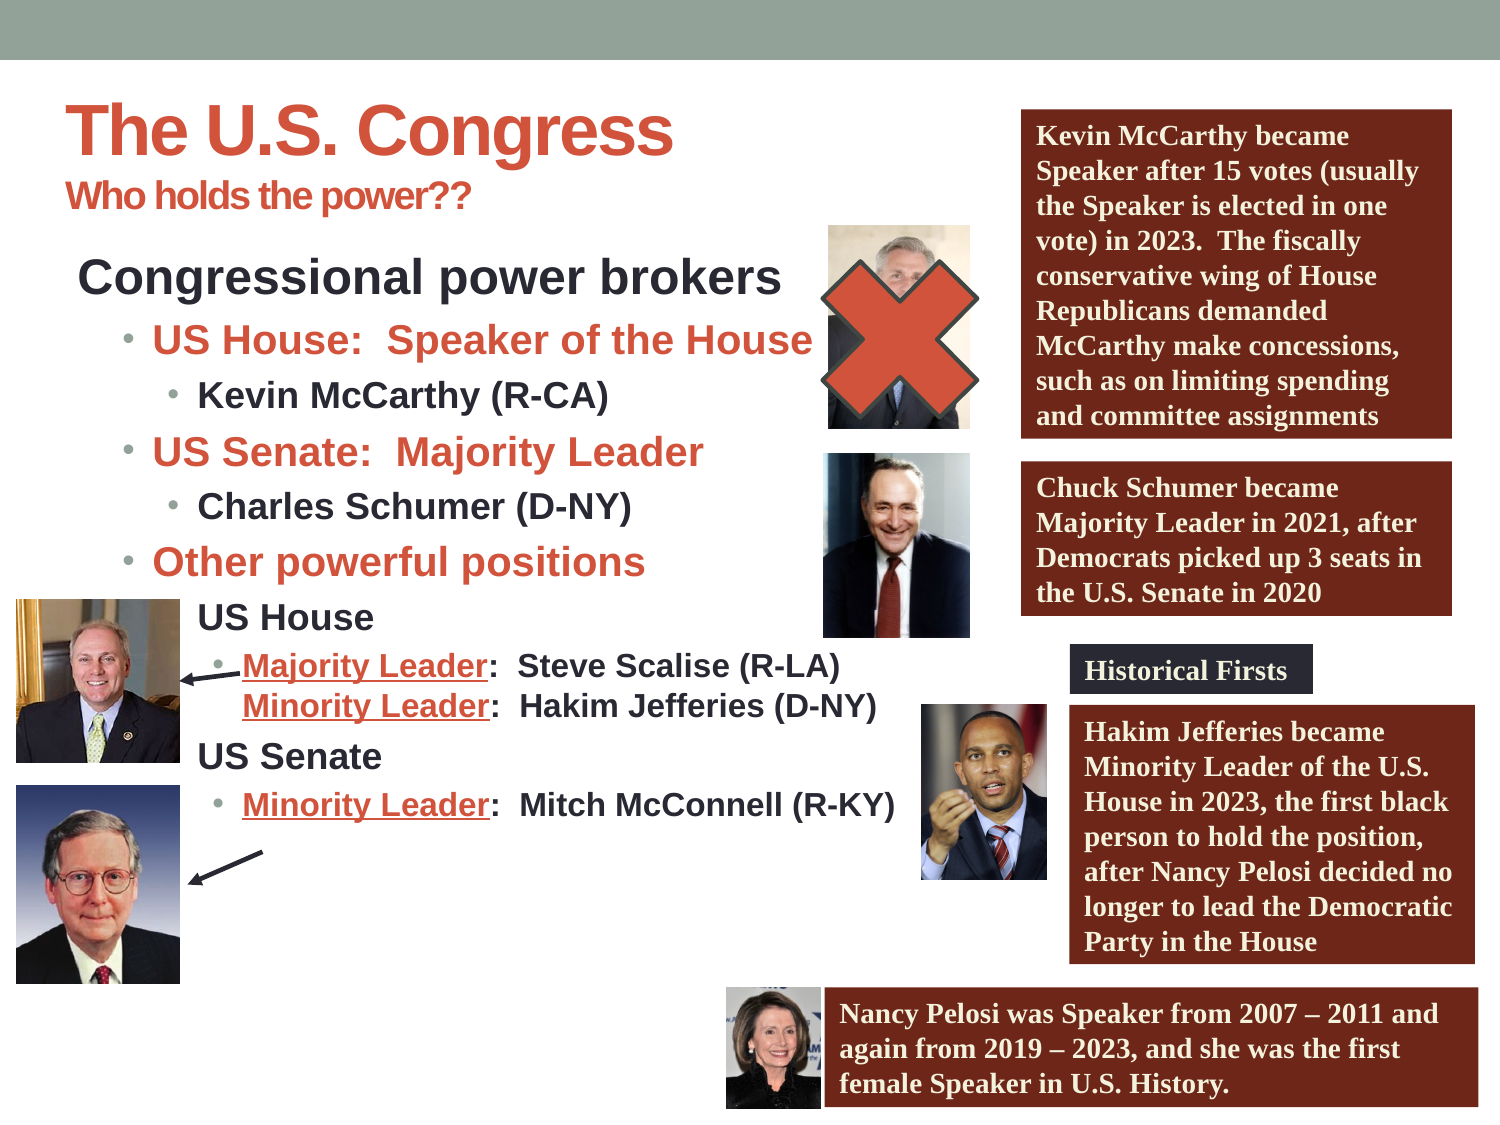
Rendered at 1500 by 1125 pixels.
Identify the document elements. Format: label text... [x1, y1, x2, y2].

text_box Hakim Jefferies became Minority Leader of the U.S. House in 2023, the first black person to hold the position, after Nancy Pelosi decided no longer to lead the Democratic Party in the House [1069, 704, 1475, 965]
picture [823, 453, 970, 639]
list Congressional power brokers US House: Speaker of the House Kevin McCarthy (R-CA) US Senate: Majority Leader Charles Schumer (D-NY) Other powerful positions US House Majority Leader: Steve Scalise (R-LA) Minority Leader: Hakim Jefferies (D-NY) US Senate Minority Leader: Mitch McConnell (R-KY) [62, 237, 1400, 1071]
picture [920, 704, 1047, 881]
picture [726, 986, 821, 1109]
picture [16, 785, 180, 984]
picture [16, 599, 180, 763]
text_box [820, 293, 825, 304]
text_box Nancy Pelosi was Speaker from 2007 – 2011 and again from 2019 – 2023, and she was the first female Speaker in U.S. History. [829, 987, 1479, 1108]
title The U.S. Congress Who holds the power?? [50, 75, 1475, 225]
picture [828, 225, 970, 429]
text_box Chuck Schumer became Majority Leader in 2021, after Democrats picked up 3 seats in the U.S. Senate in 2020 [1021, 461, 1452, 616]
text_box Historical Firsts [1069, 644, 1313, 694]
text_box [820, 374, 825, 386]
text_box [178, 673, 241, 682]
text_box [187, 851, 263, 885]
text_box Kevin McCarthy became Speaker after 15 votes (usually the Speaker is elected in one vote) in 2023. The fiscally conservative wing of House Republicans demanded McCarthy make concessions, such as on limiting spending and committee assignments [1021, 109, 1452, 439]
